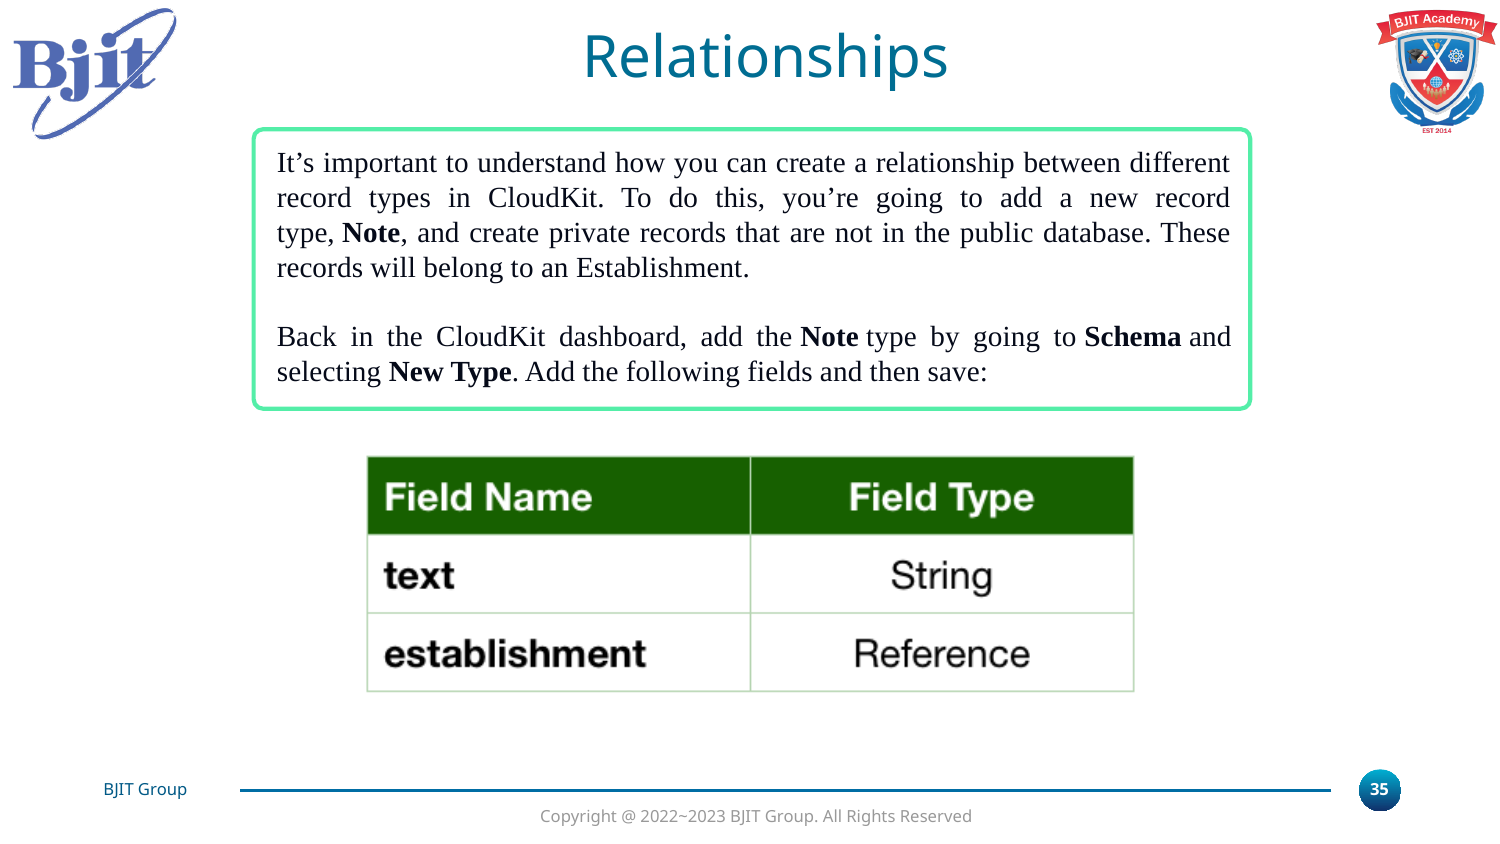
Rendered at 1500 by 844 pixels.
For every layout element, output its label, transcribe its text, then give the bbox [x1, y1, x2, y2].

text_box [253, 128, 1251, 409]
picture [348, 445, 1152, 709]
picture [1373, 7, 1500, 136]
picture [13, 7, 177, 140]
text_box Relationships [567, 12, 965, 97]
picture [124, 783, 133, 795]
